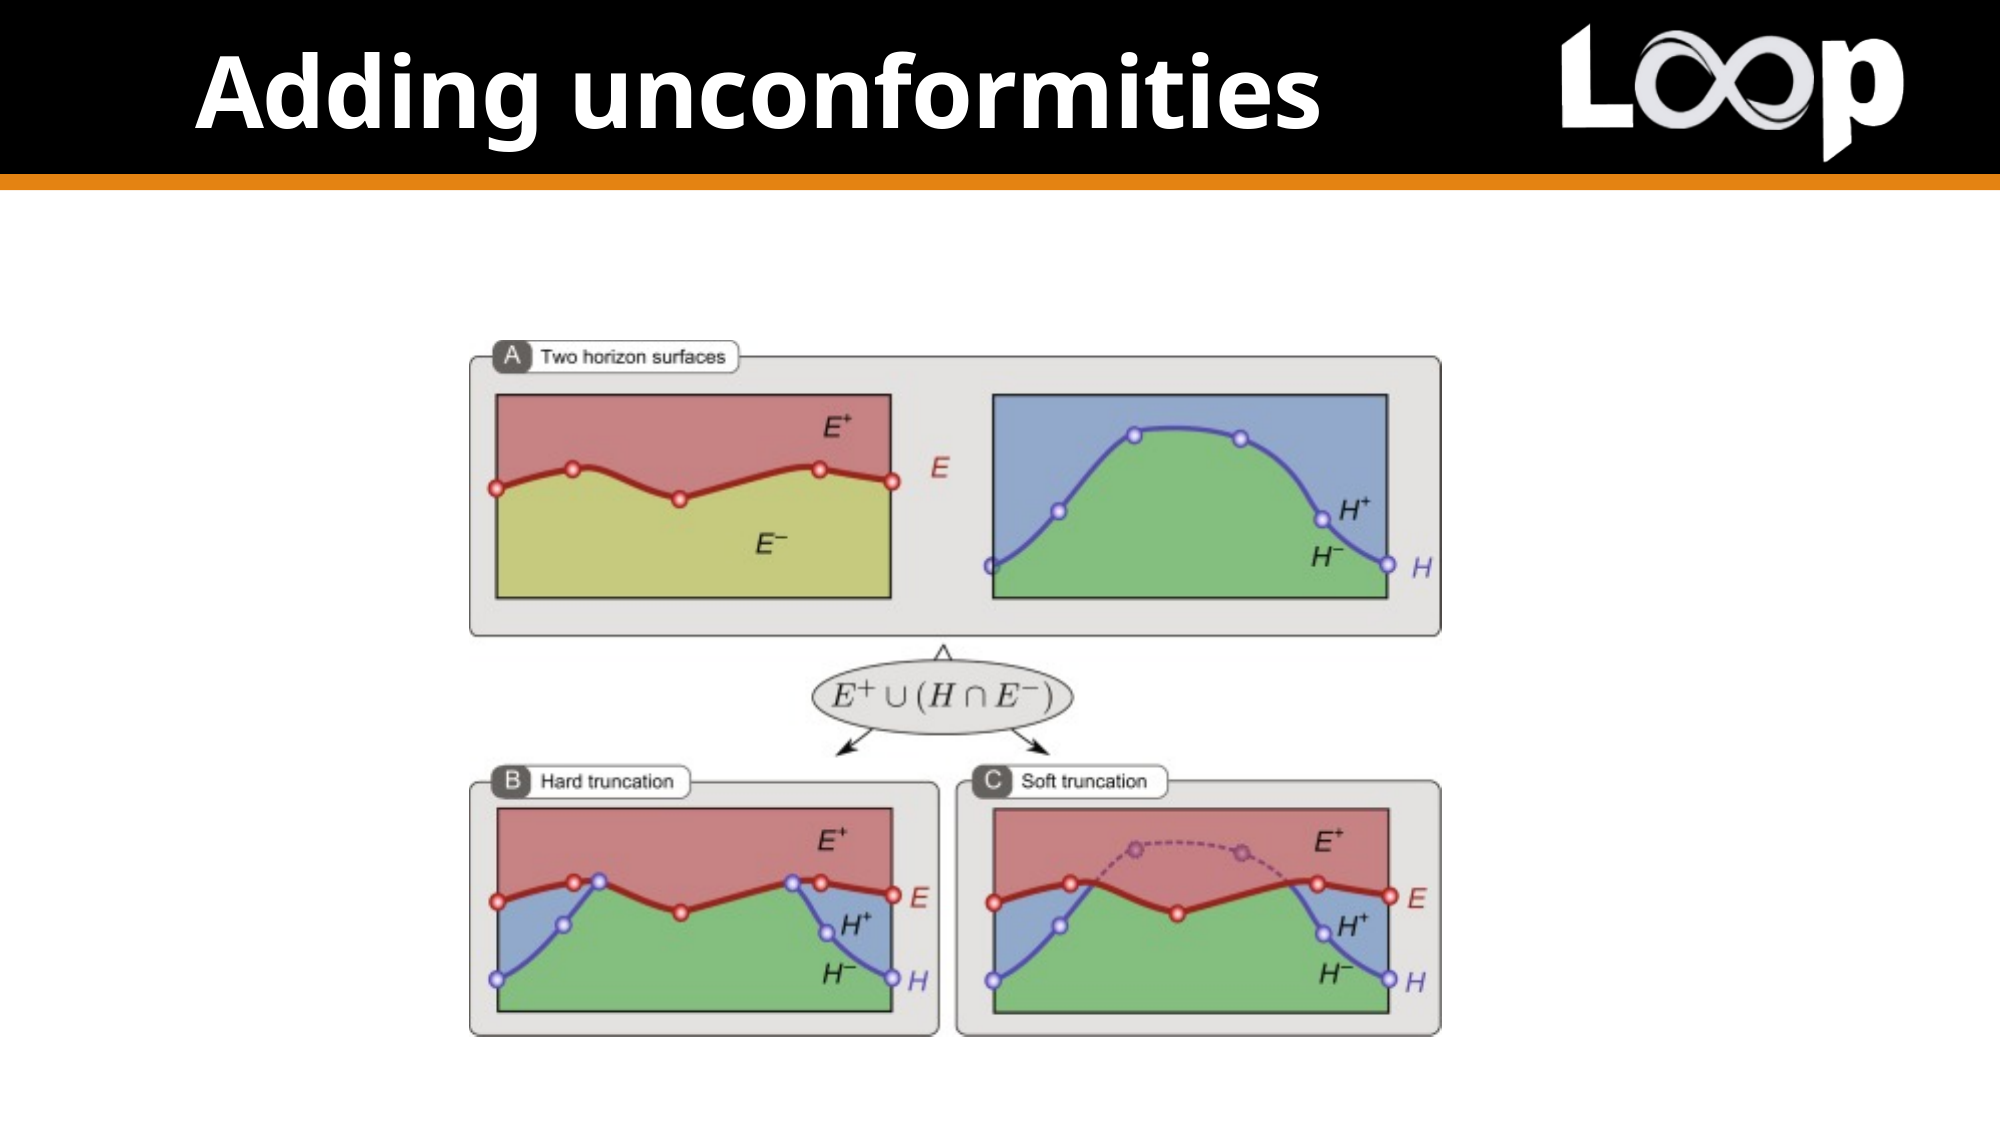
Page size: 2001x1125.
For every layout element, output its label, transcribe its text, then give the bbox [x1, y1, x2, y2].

picture [1528, 0, 1935, 197]
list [469, 340, 1443, 1037]
title Adding unconformities [180, 27, 1830, 157]
